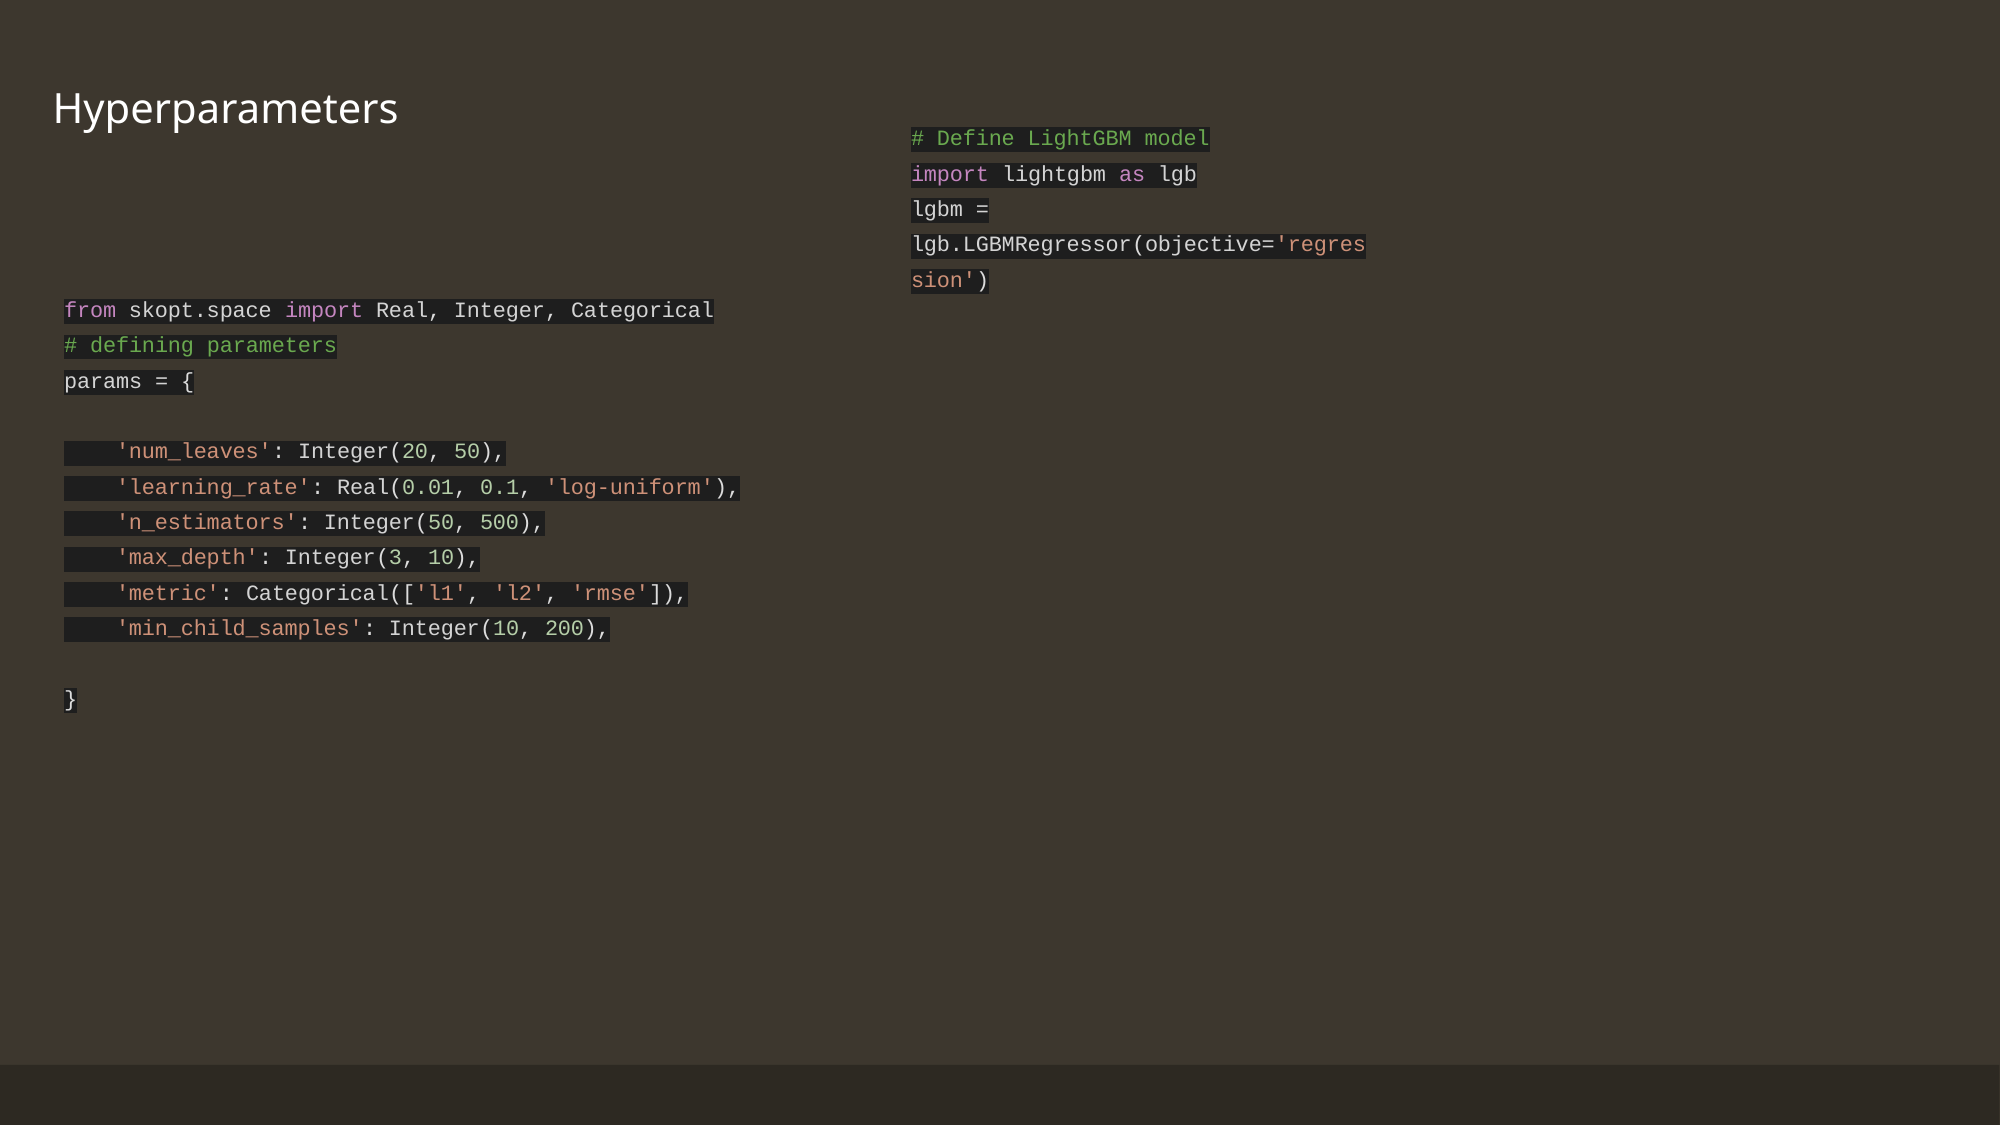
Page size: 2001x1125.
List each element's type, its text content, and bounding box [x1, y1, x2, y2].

text_box Hyperparameters [37, 67, 782, 228]
text_box from skopt.space import Real, Integer, Categorical # defining parameters params = { 'num_leaves': Integer(20, 50), 'learning_rate': Real(0.01, 0.1, 'log-uniform'), 'n_estimators': Integer(50, 500), 'max_depth': Integer(3, 10), 'metric': Categorical(['l1', 'l2', 'rmse']), 'min_child_samples': Integer(10, 200), } [49, 271, 1147, 726]
text_box # Define LightGBM model import lightgbm as lgb lgbm = lgb.LGBMRegressor(objective='regression') [896, 99, 1389, 342]
